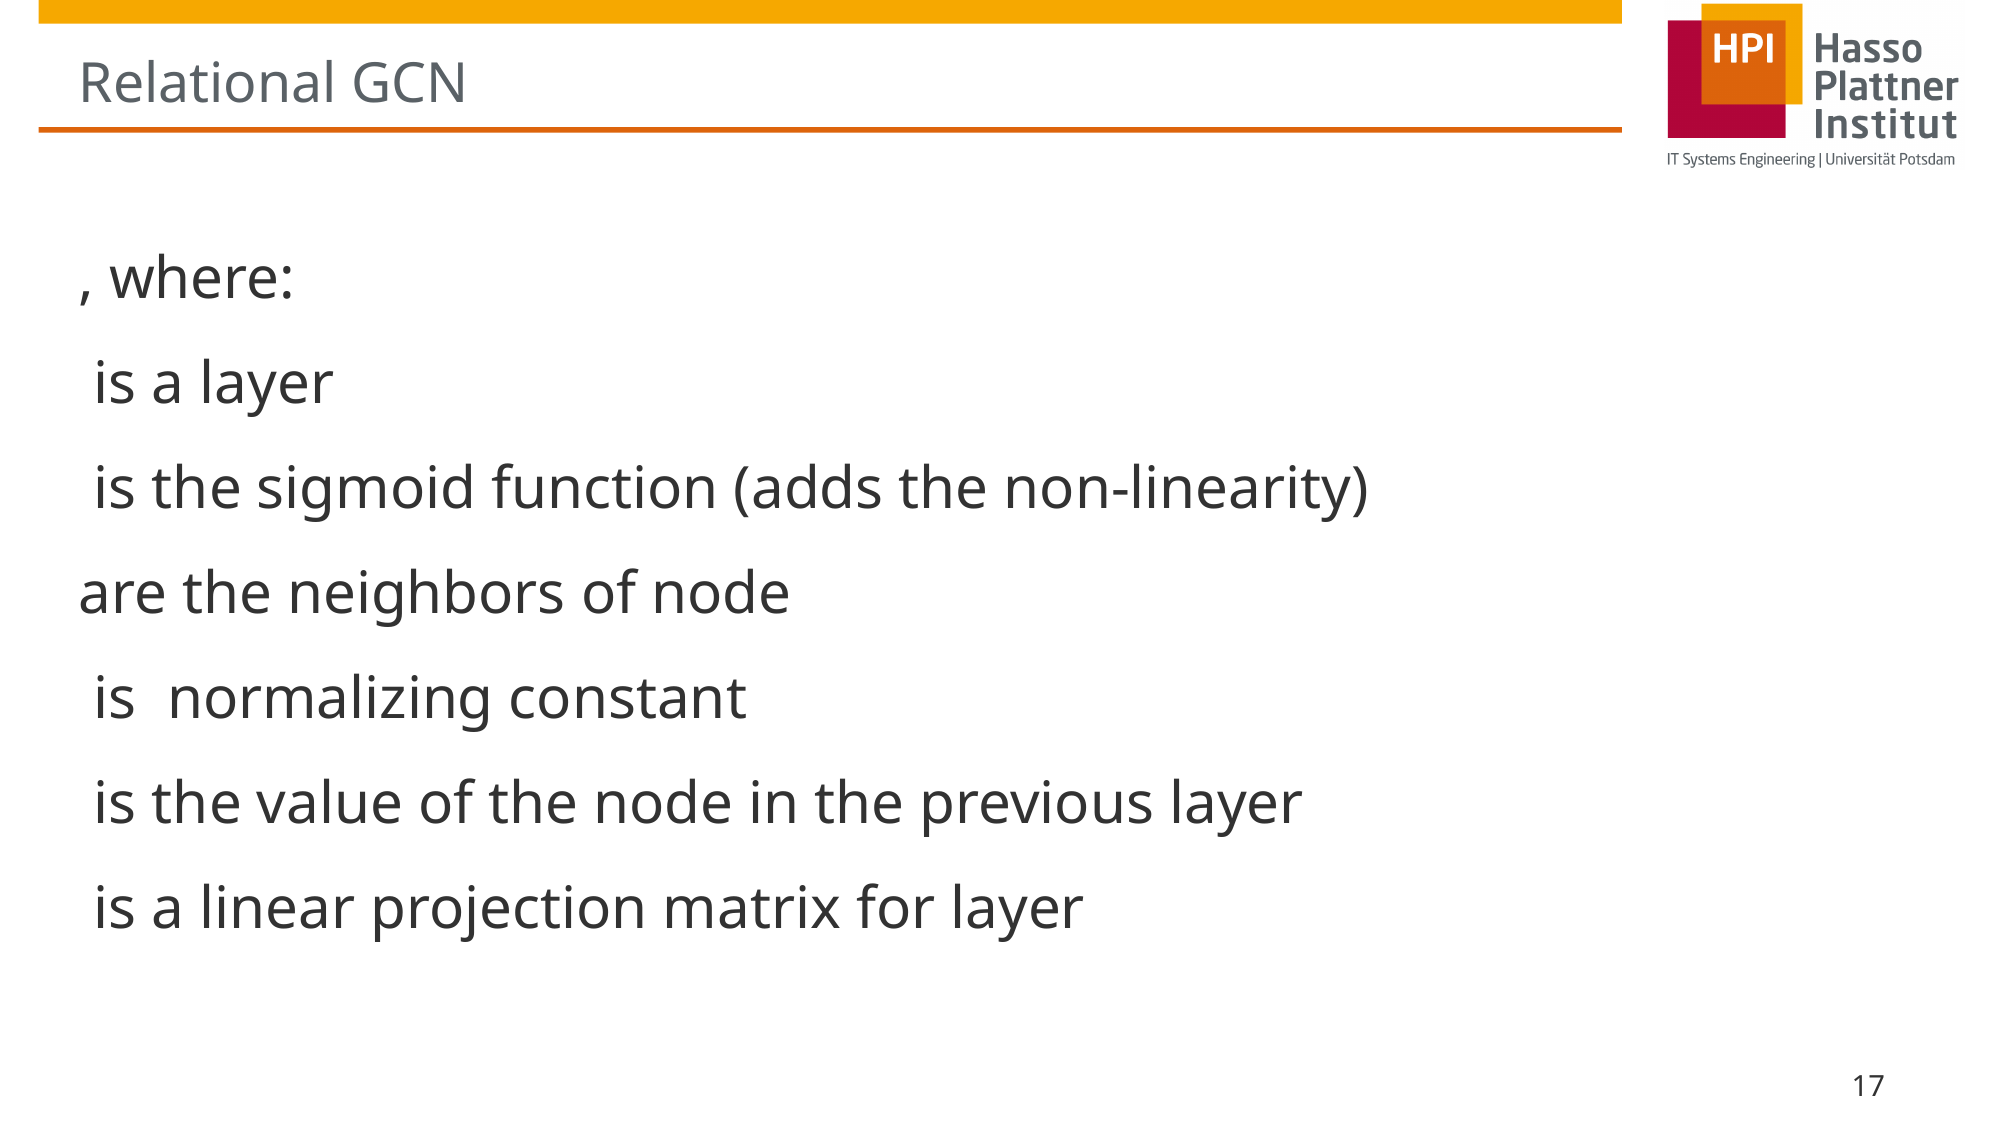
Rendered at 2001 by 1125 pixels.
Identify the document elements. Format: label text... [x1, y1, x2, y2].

slide_number 17 [1834, 1064, 1961, 1107]
picture [1664, 0, 1965, 170]
title Relational GCN [78, 23, 1583, 115]
